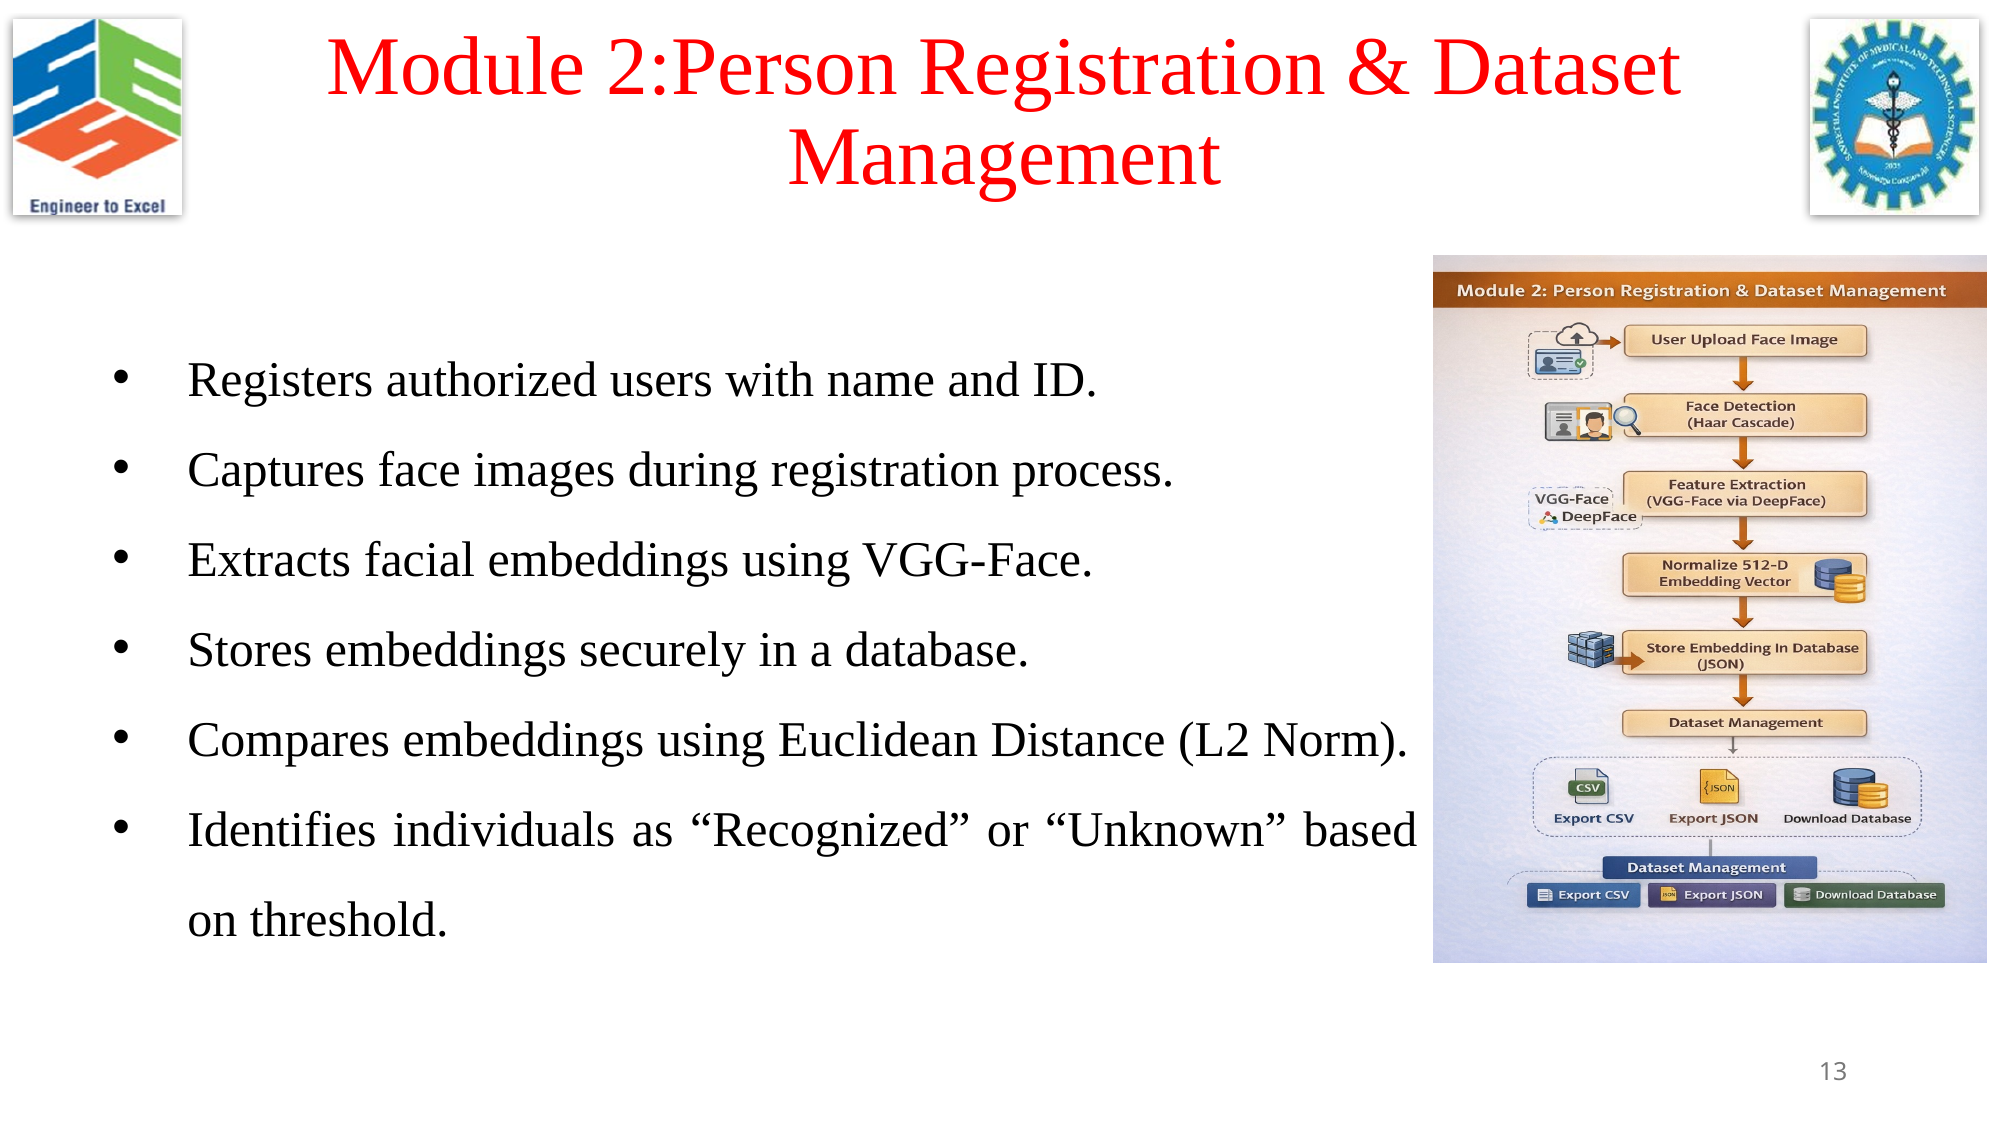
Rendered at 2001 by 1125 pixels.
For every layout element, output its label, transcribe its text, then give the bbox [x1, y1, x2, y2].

picture [12, 18, 183, 216]
picture [1432, 254, 1988, 964]
slide_number 13 [1412, 1042, 1863, 1103]
text_box Registers authorized users with name and ID. Captures face images during registration process. Extracts facial embeddings using VGG-Face. Stores embeddings securely in a database. Compares embeddings using Euclidean Distance (L2 Norm). Identifies individuals as “Recognized” or “Unknown” based on threshold. [97, 308, 1432, 954]
title Module 2:Person Registration & Dataset Management [181, 11, 1828, 223]
picture [1809, 18, 1980, 216]
